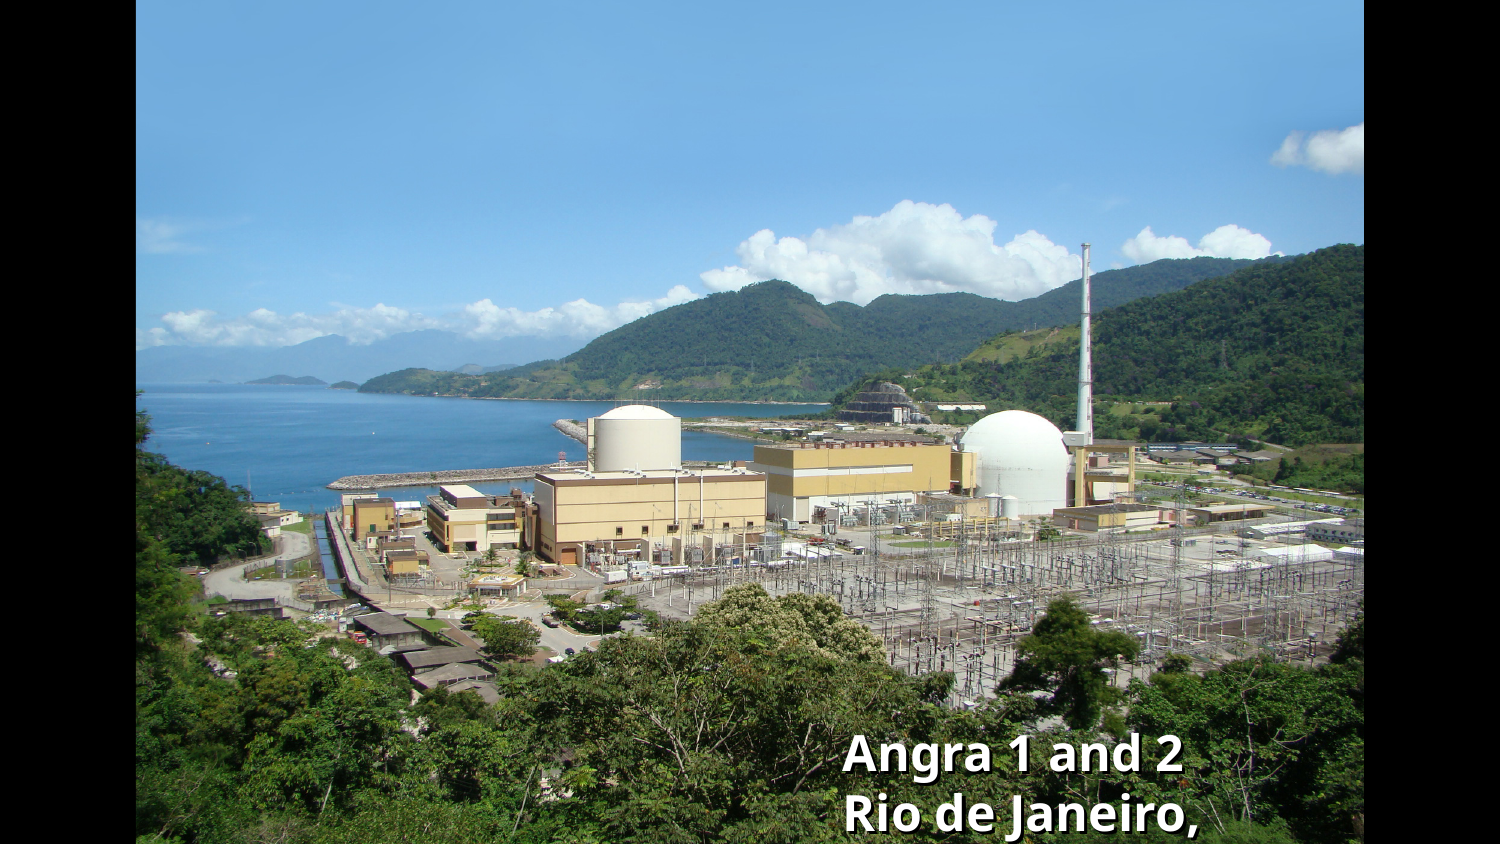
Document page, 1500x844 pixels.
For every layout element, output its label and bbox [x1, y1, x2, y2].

picture [135, 0, 1365, 844]
